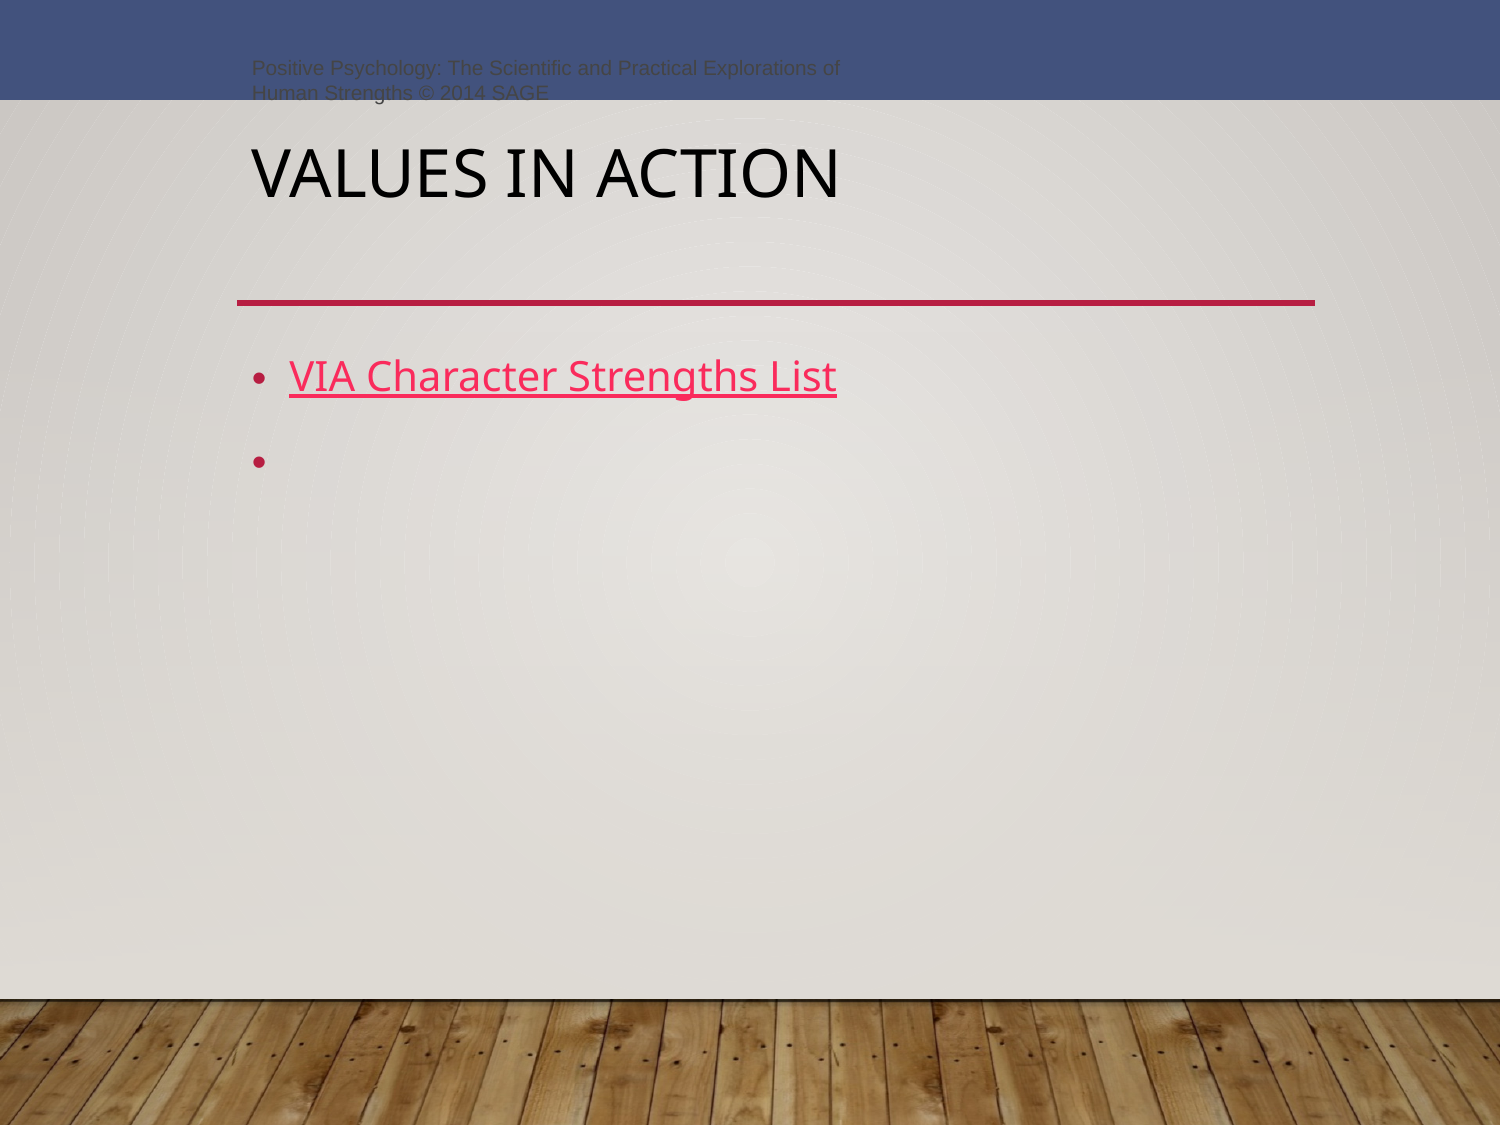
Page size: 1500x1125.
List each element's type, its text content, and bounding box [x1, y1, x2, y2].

title Values in Action [236, 131, 1315, 305]
picture [0, 999, 1500, 1125]
list VIA Character Strengths List [236, 330, 1315, 897]
footer Positive Psychology: The Scientific and Practical Explorations of Human Strengths © 2014 SAGE [236, 54, 899, 105]
